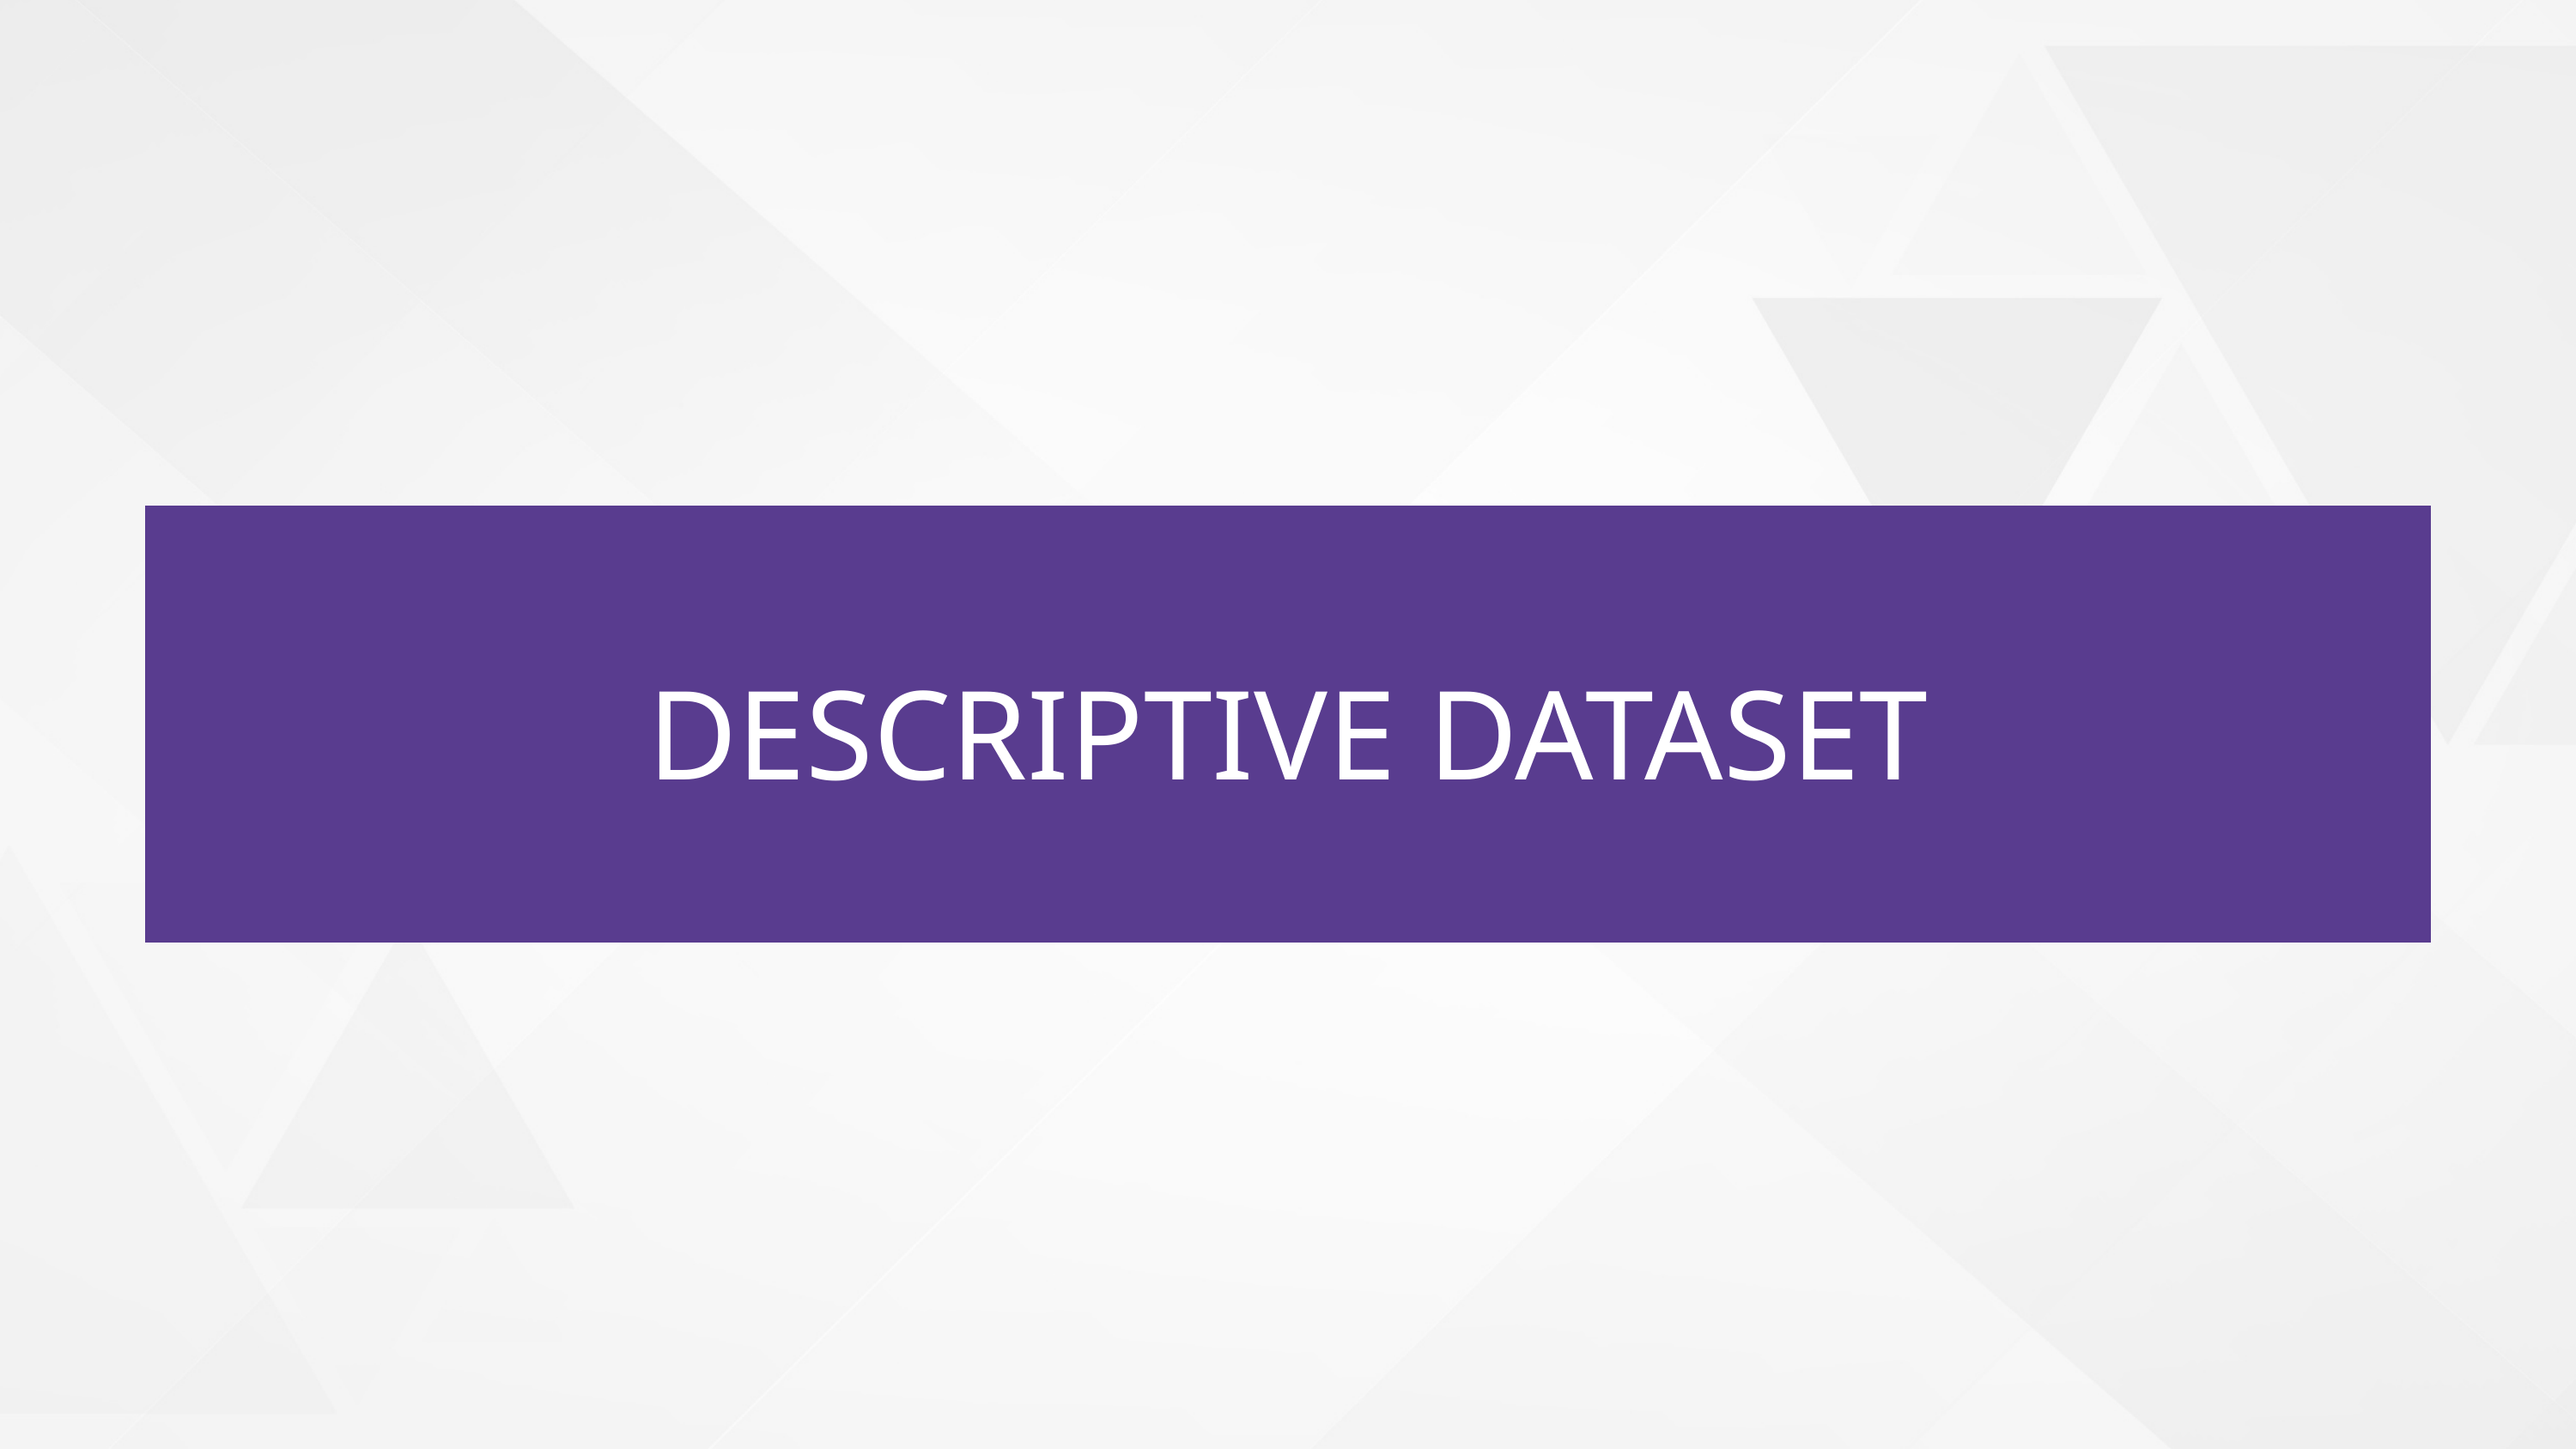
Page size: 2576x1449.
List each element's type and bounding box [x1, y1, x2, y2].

text_box [0, 0, 2576, 1449]
text_box [144, 505, 2432, 943]
